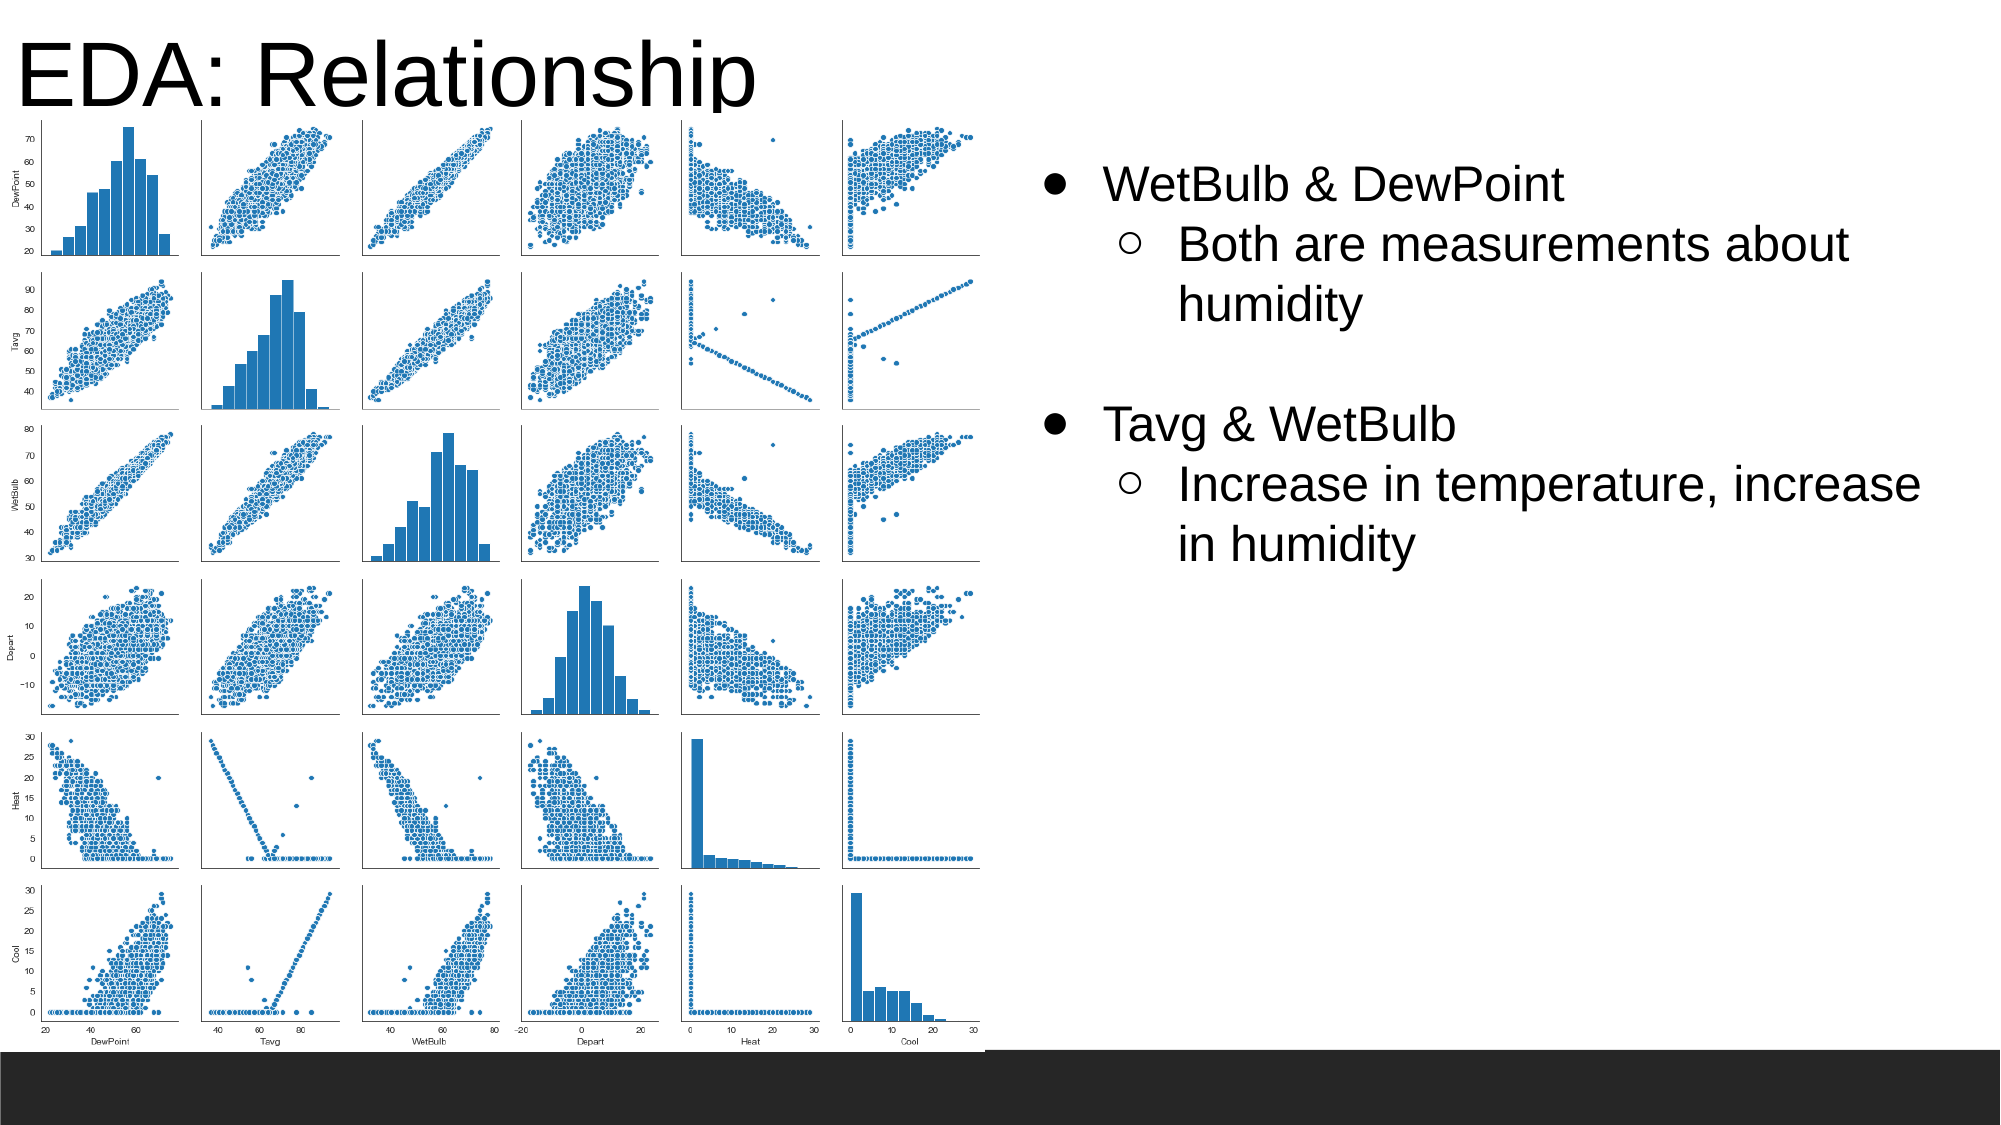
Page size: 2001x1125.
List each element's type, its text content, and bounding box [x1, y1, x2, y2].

text_box WetBulb & DewPoint Both are measurements about humidity Tavg & WetBulb Increase in temperature, increase in humidity [1012, 136, 1956, 1035]
picture [0, 113, 985, 1052]
text_box EDA: Relationship [0, 0, 799, 111]
